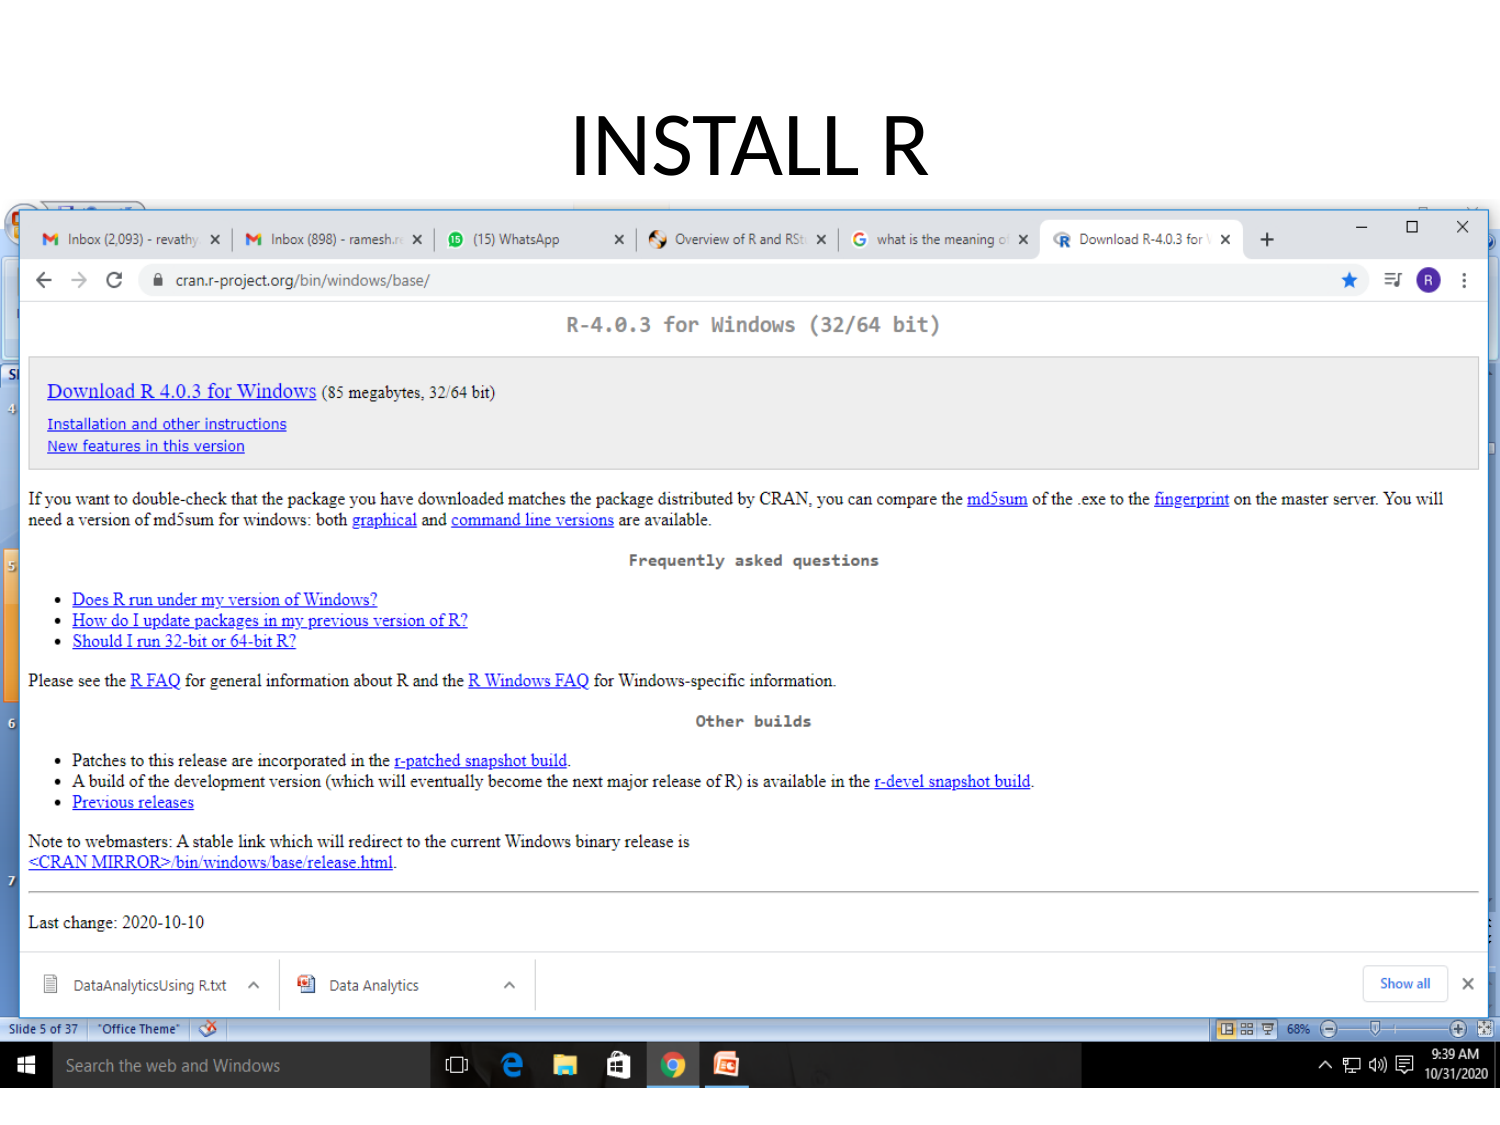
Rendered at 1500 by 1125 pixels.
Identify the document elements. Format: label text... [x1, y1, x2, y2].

title INSTALL R [75, 45, 1425, 198]
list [0, 199, 1500, 1088]
